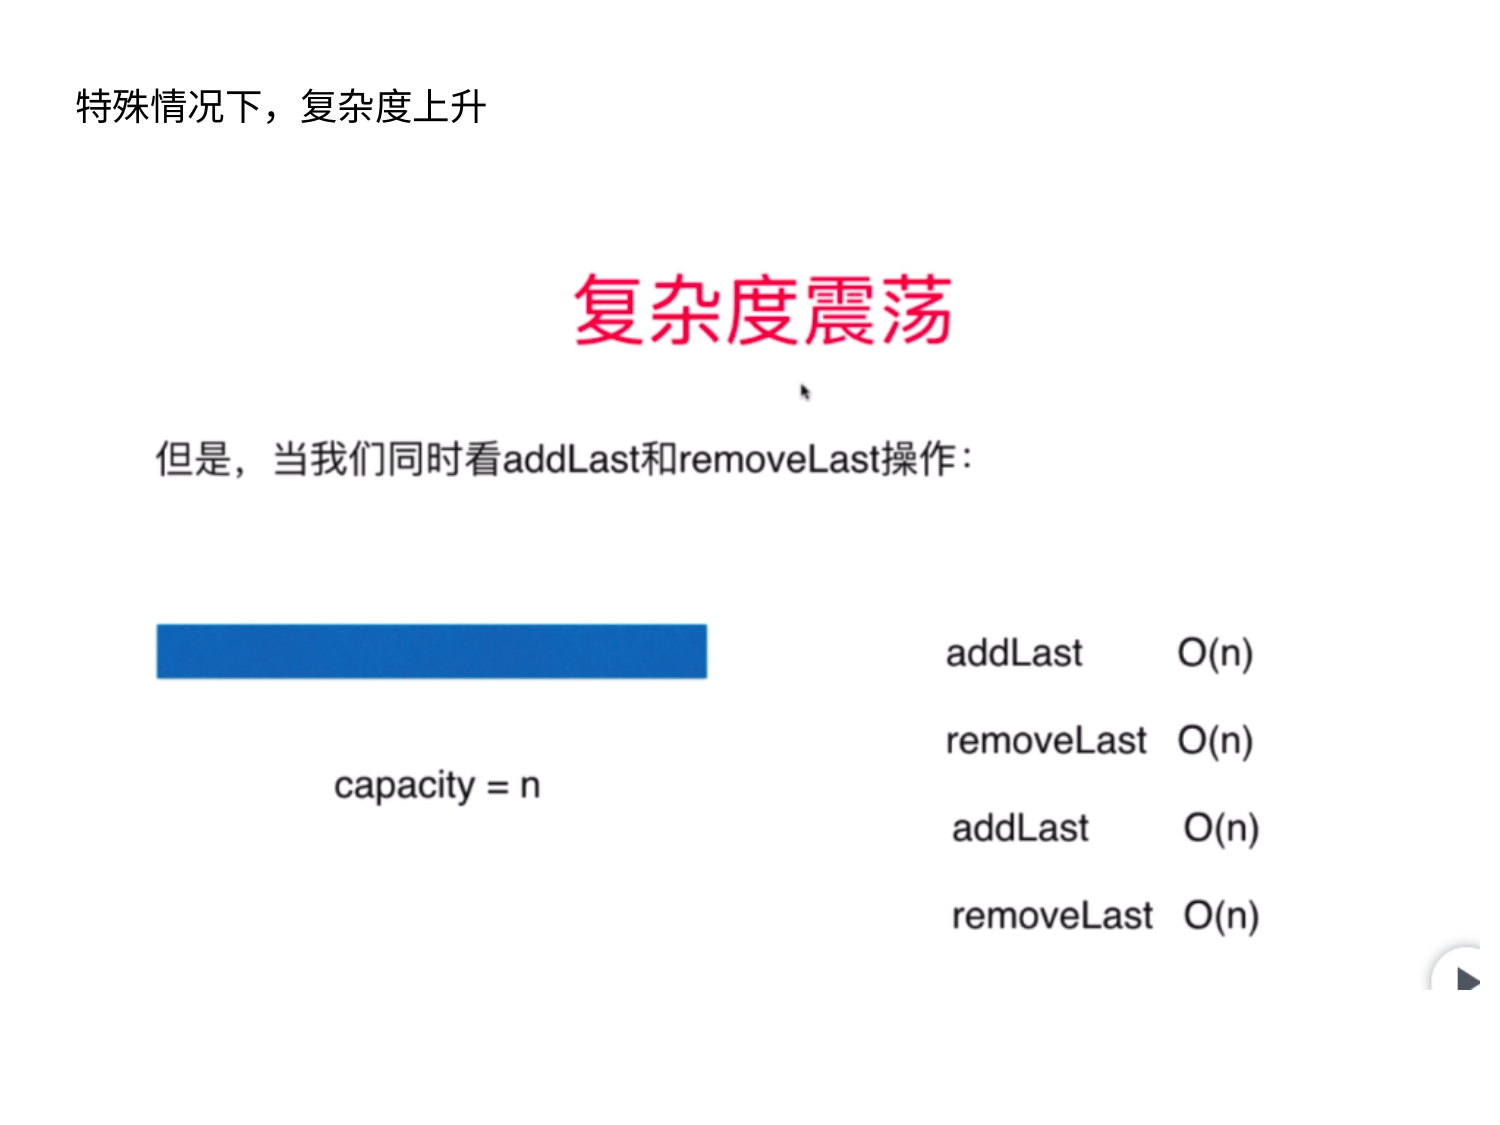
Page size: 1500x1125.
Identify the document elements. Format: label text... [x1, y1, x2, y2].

picture [29, 182, 1480, 991]
text_box 特殊情况下，复杂度上升 [74, 45, 1425, 165]
